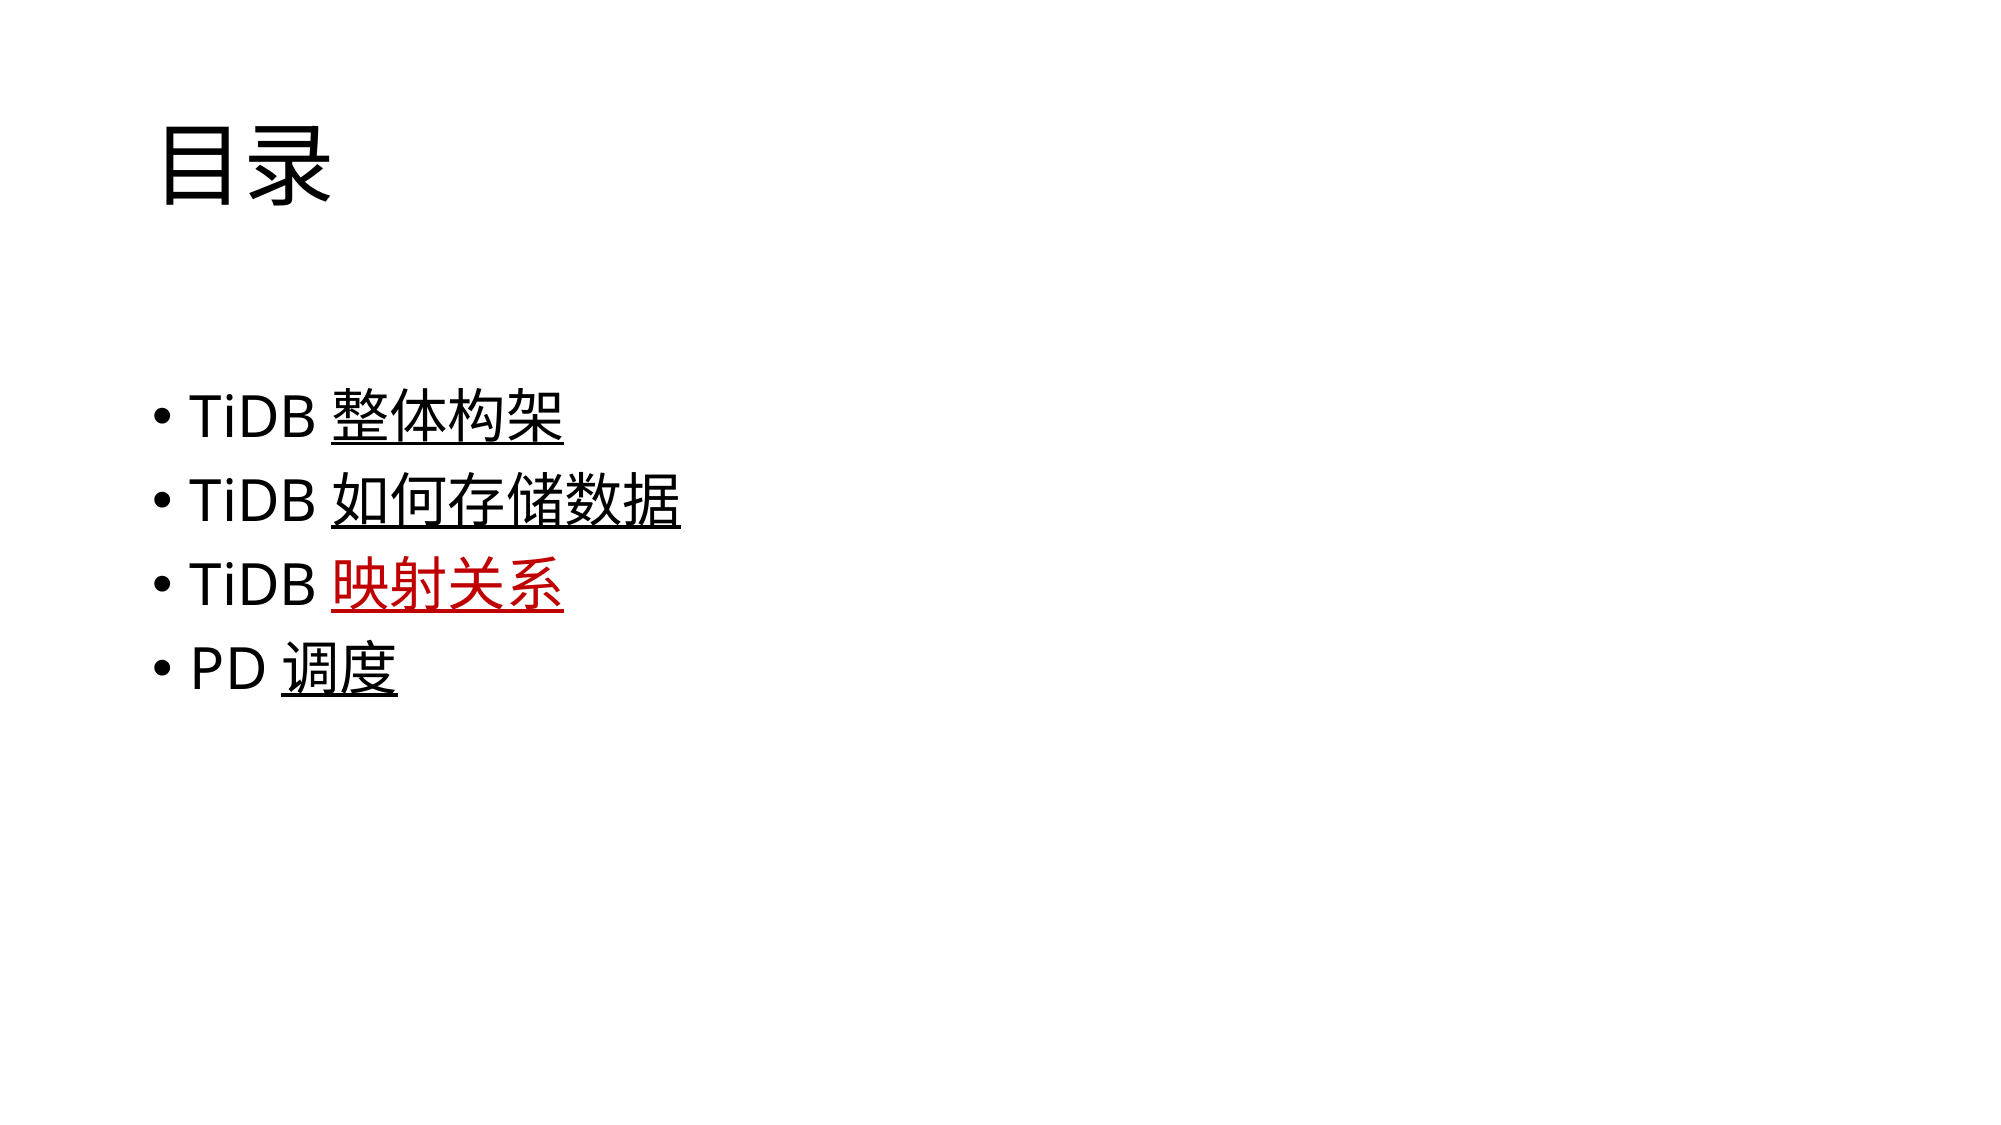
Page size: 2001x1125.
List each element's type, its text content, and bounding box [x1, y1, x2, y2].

text_box 目录 [137, 59, 1863, 278]
text_box TiDB整体构架 TiDB如何存储数据 TiDB映射关系 PD调度 [137, 299, 1863, 1014]
